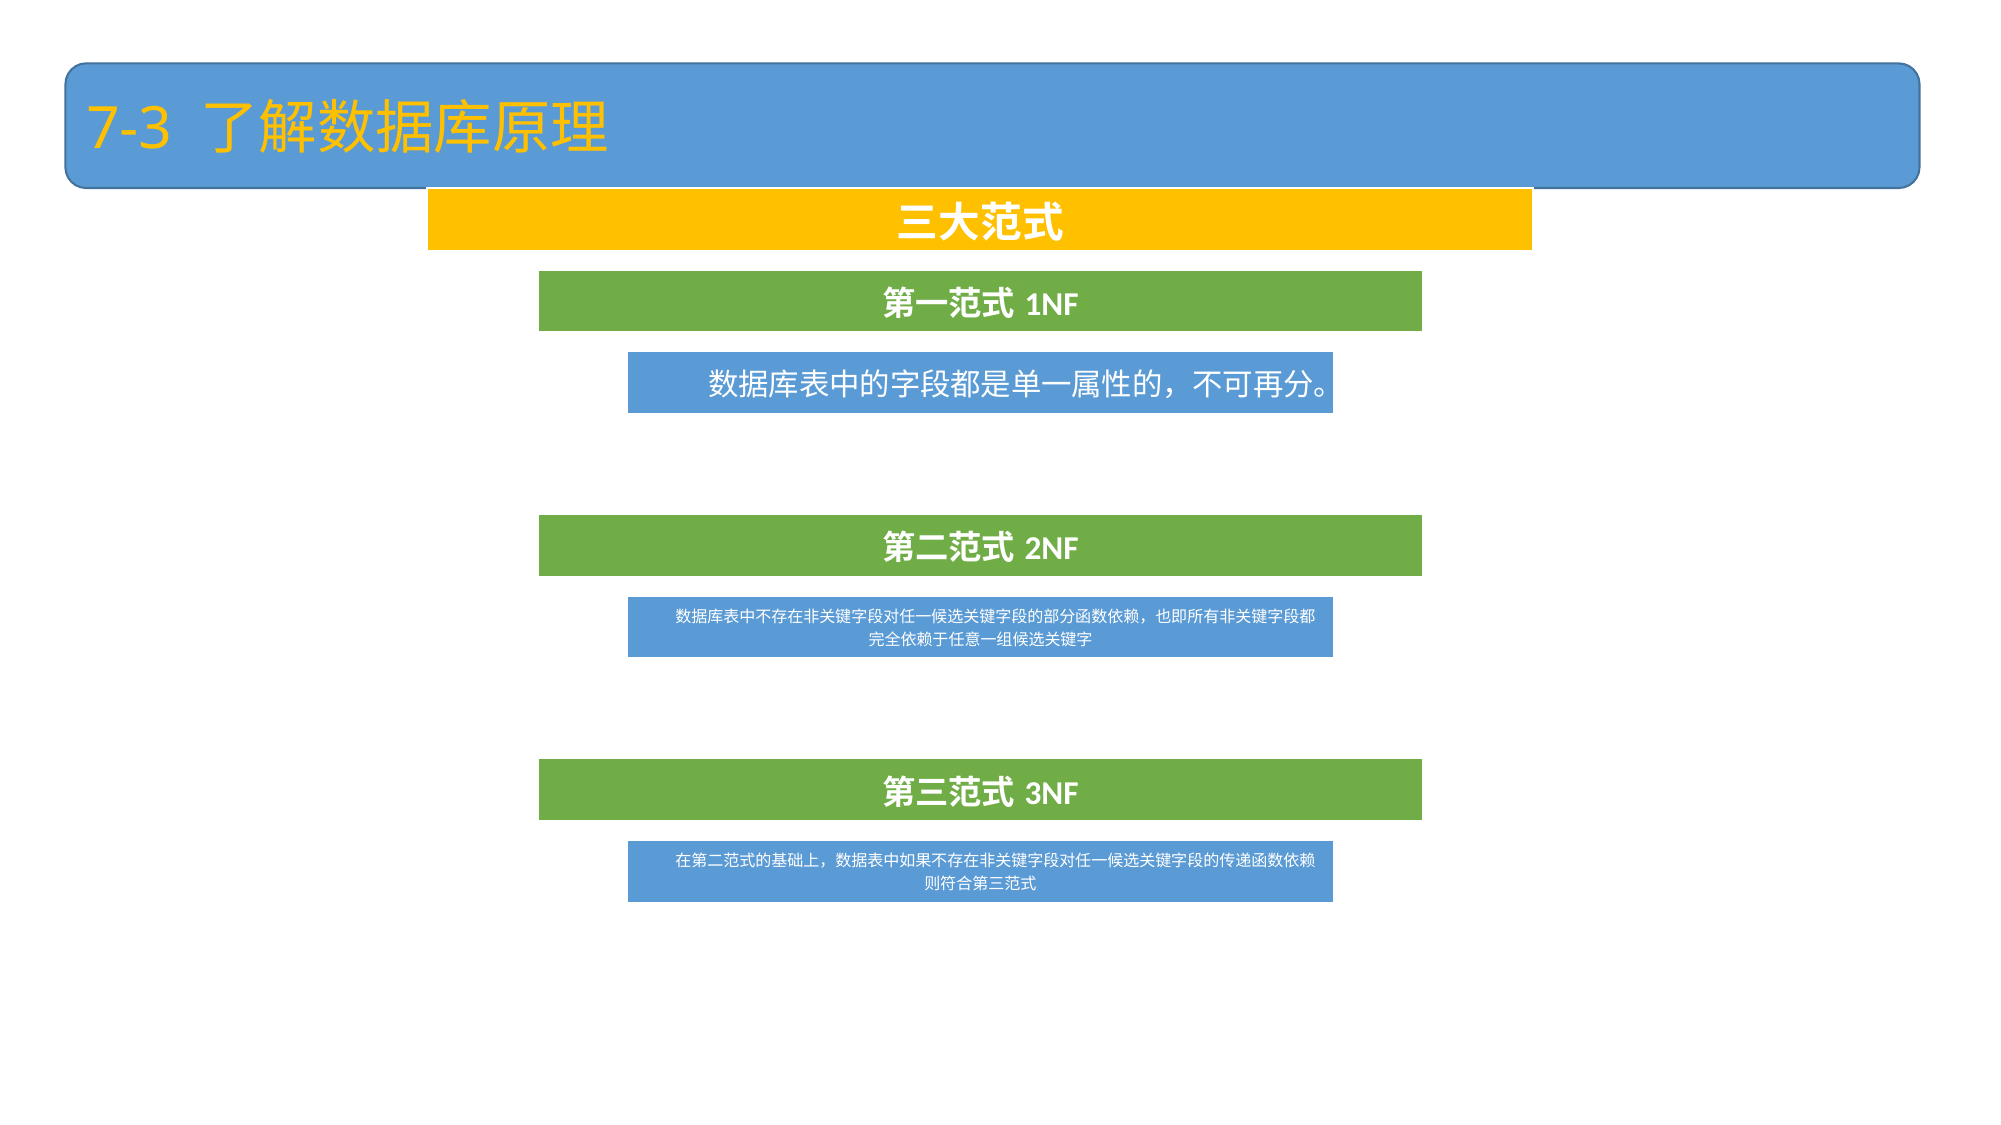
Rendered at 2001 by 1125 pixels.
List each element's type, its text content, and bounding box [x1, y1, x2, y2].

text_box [289, 187, 1672, 1066]
text_box 7-3 了解数据库原理 [64, 62, 1921, 190]
